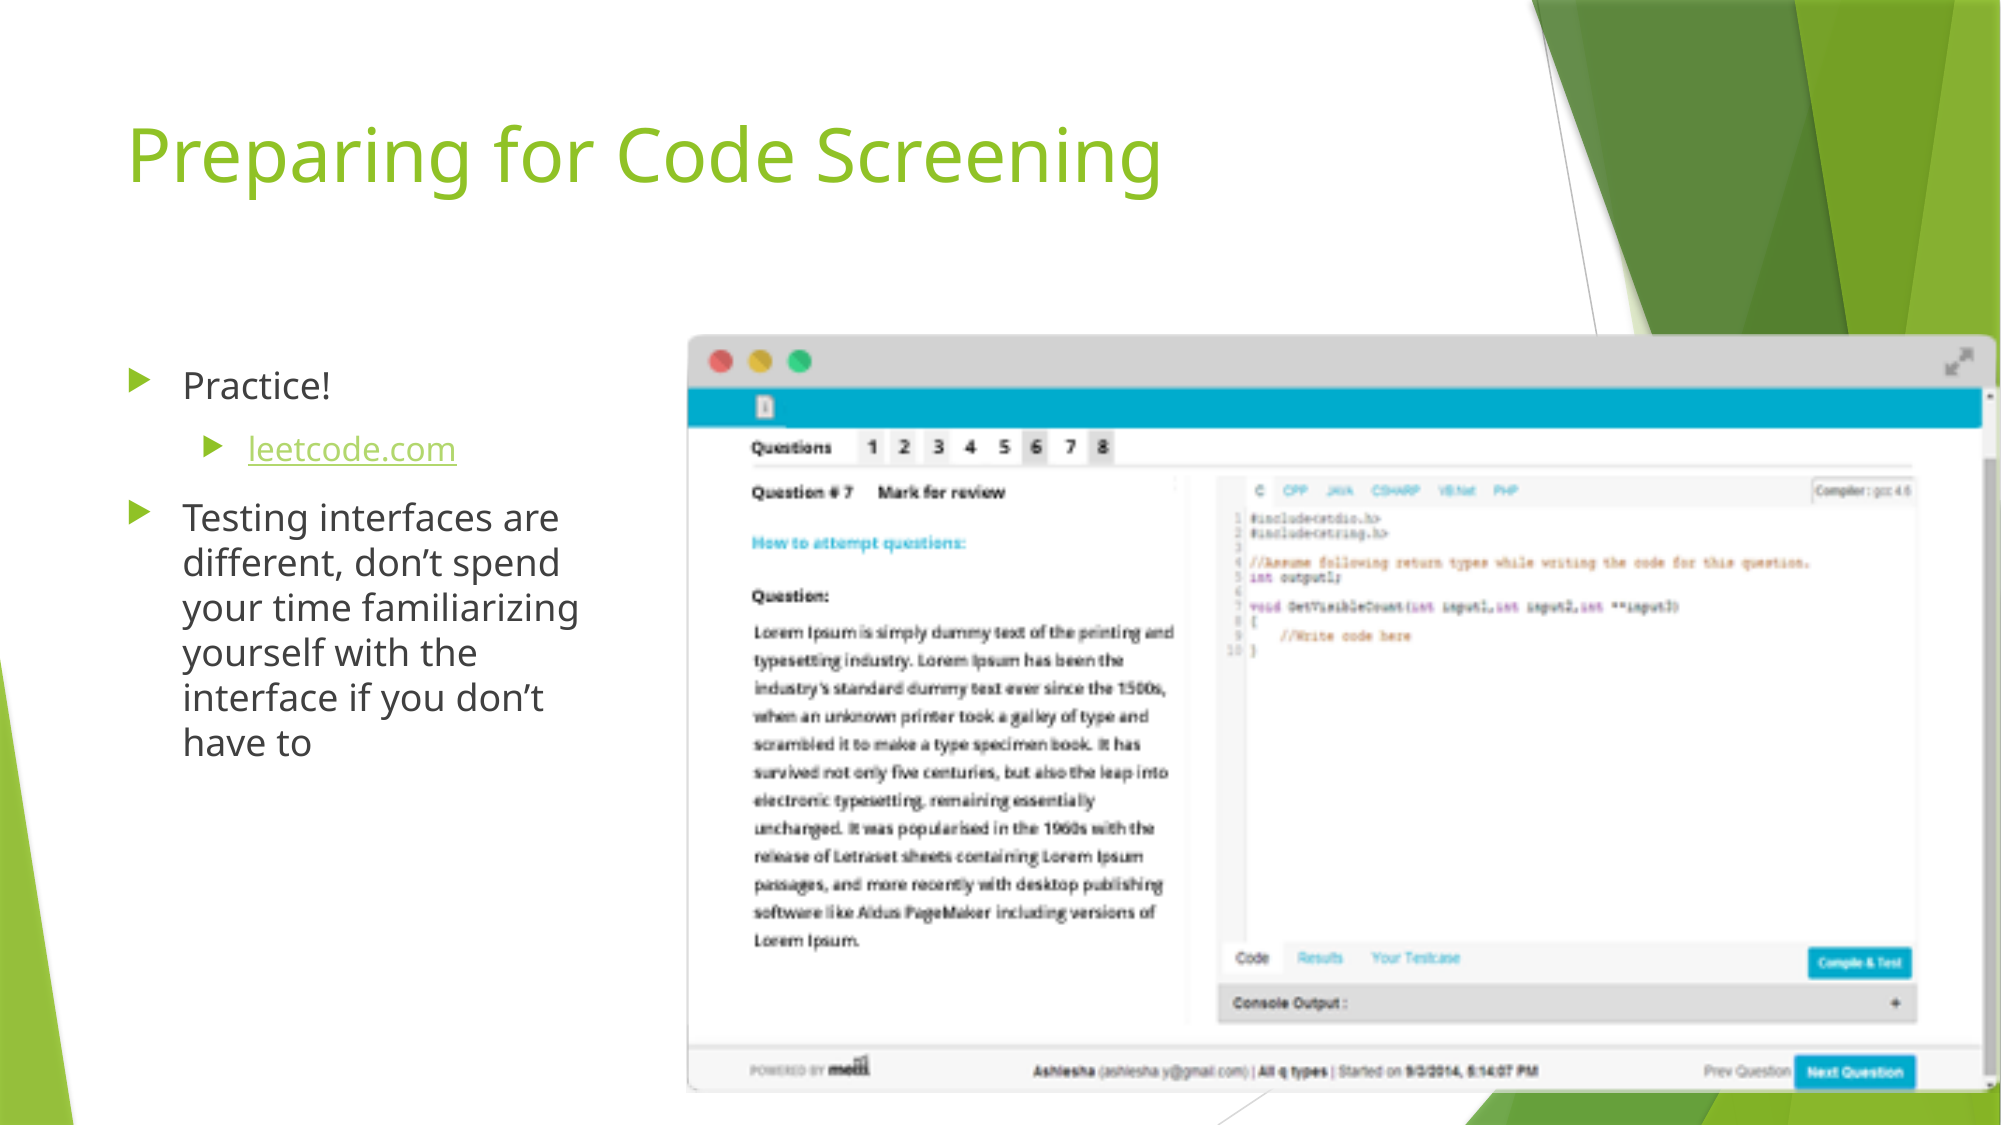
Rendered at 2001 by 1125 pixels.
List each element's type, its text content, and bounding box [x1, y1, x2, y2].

picture [686, 334, 2000, 1093]
list Practice! leetcode.com Testing interfaces are different, don’t spend your time familiarizing yourself with the interface if you don’t have to [111, 354, 643, 992]
title Preparing for Code Screening [111, 99, 1522, 317]
